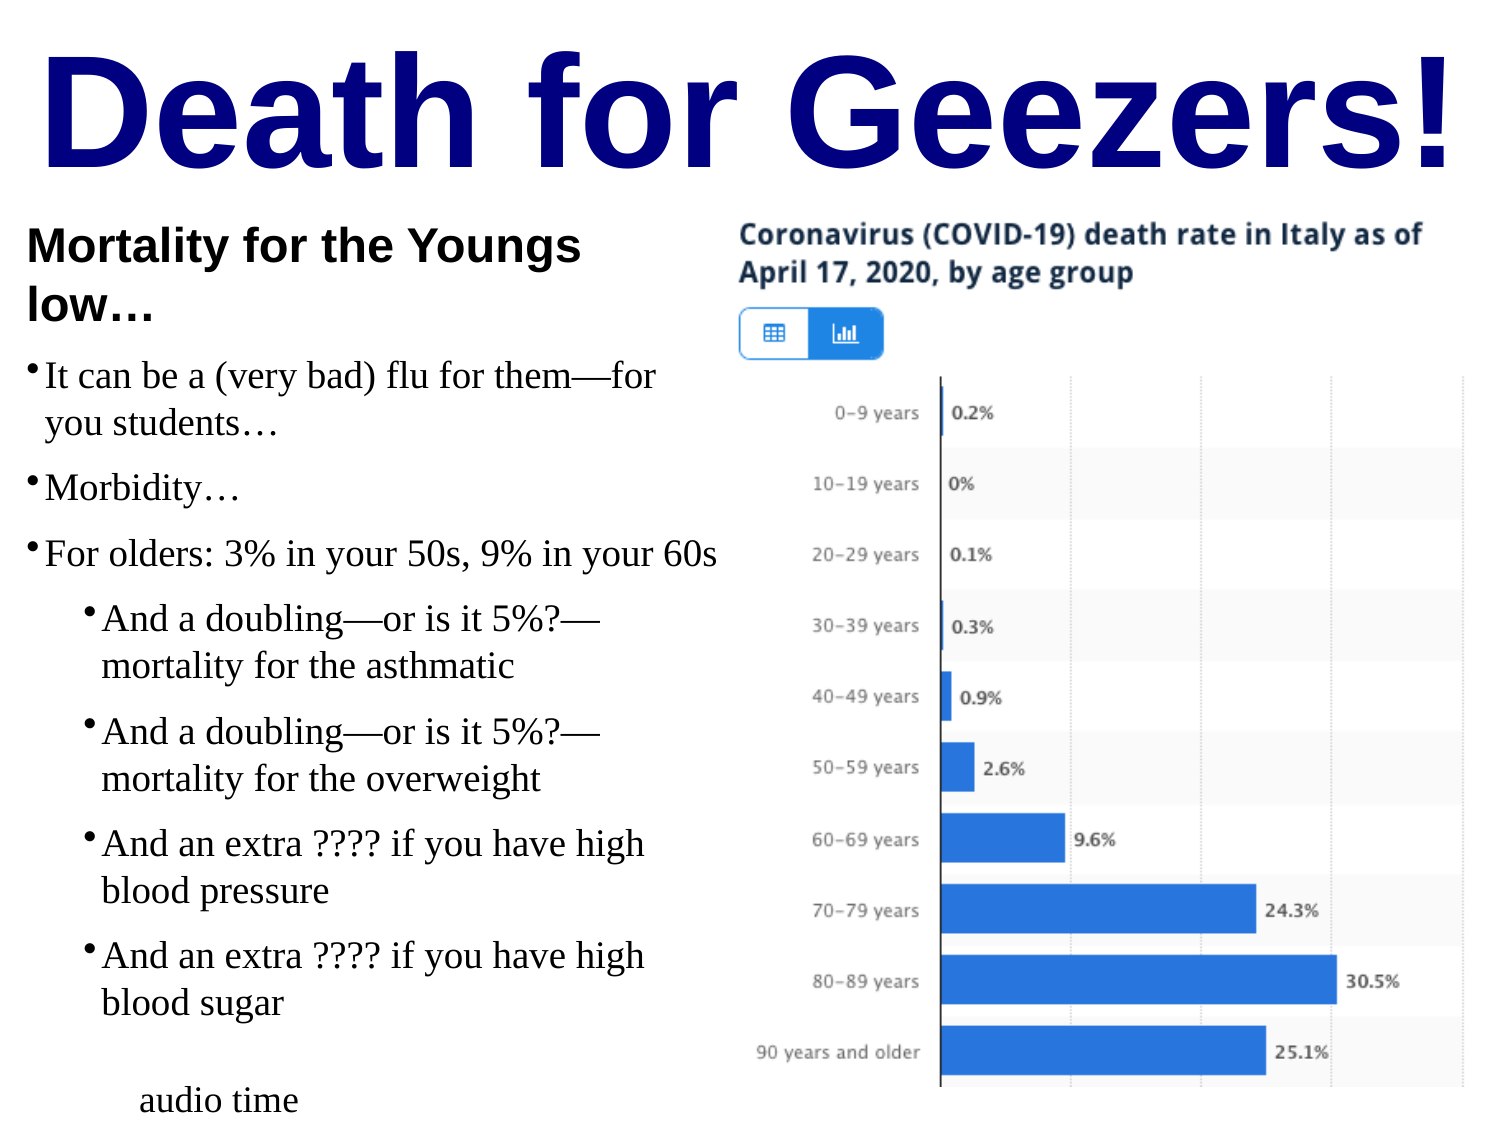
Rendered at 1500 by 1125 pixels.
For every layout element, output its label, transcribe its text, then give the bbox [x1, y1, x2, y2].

list Mortality for the Youngs low… It can be a (very bad) flu for them—for you students… Morbidity… For olders: 3% in your 50s, 9% in your 60s And a doubling—or is it 5%?—mortality for the asthmatic And a doubling—or is it 5%?—mortality for the overweight And an extra ???? if you have high blood pressure And an extra ???? if you have high blood sugar [20, 207, 726, 1024]
picture [726, 207, 1480, 1088]
text_box audio time [131, 1067, 307, 1125]
title Death for Geezers! [20, 0, 1480, 207]
